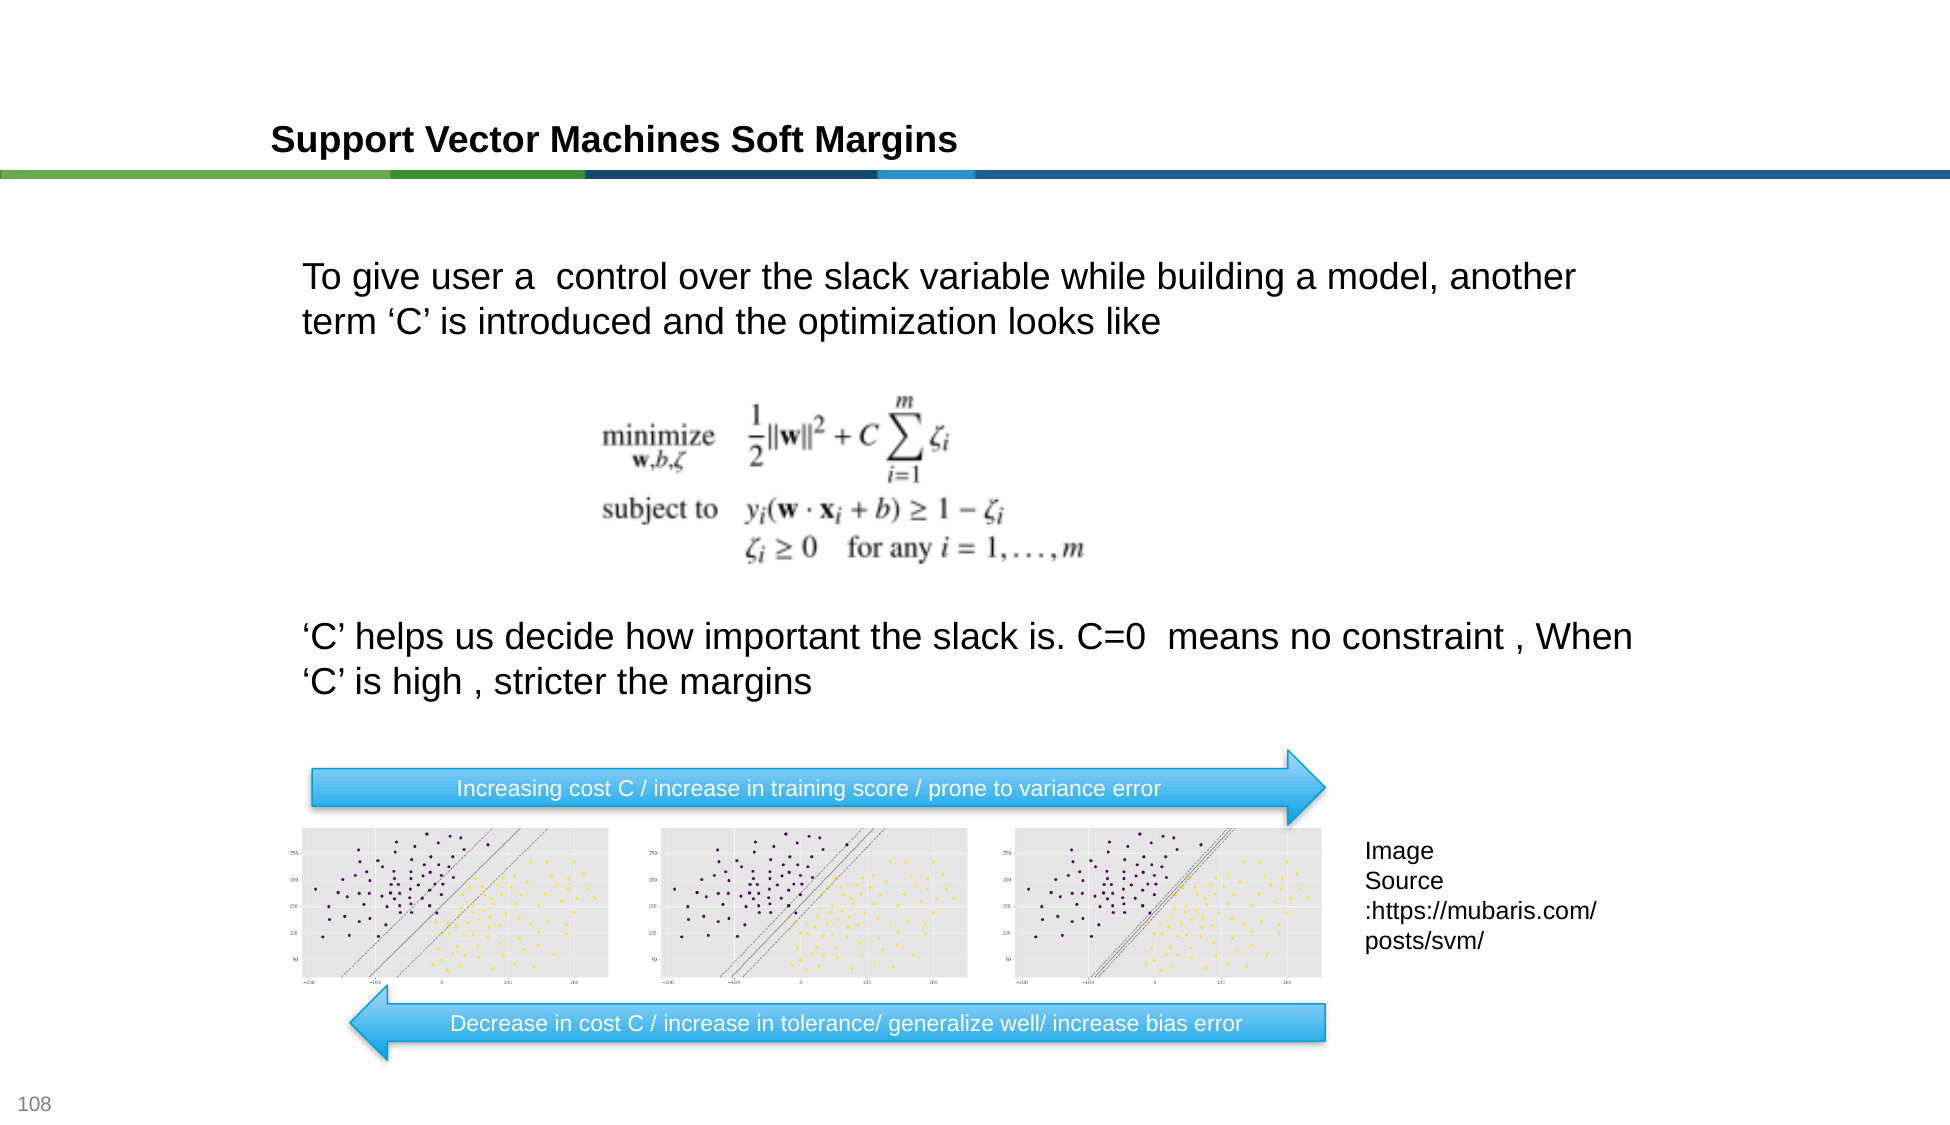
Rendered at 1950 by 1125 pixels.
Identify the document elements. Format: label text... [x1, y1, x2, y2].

picture [645, 822, 972, 988]
text_box Decrease in cost C / increase in tolerance/ generalize well/ increase bias error [349, 996, 1326, 1061]
text_box Increasing cost C / increase in training score / prone to variance error [311, 749, 1326, 820]
picture [549, 374, 1163, 589]
picture [286, 822, 613, 988]
text_box Image Source :https://mubaris.com/posts/svm/ [1350, 827, 1613, 962]
text_box To give user a control over the slack variable while building a model, another term ‘C’ is introduced and the optimization looks like ‘C’ helps us decide how important the slack is. C=0 means no constraint , When ‘C’ is high , stricter the margins [287, 199, 1650, 710]
picture [0, 170, 1950, 179]
text_box Support Vector Machines Soft Margins [255, 107, 1638, 175]
picture [999, 822, 1326, 988]
